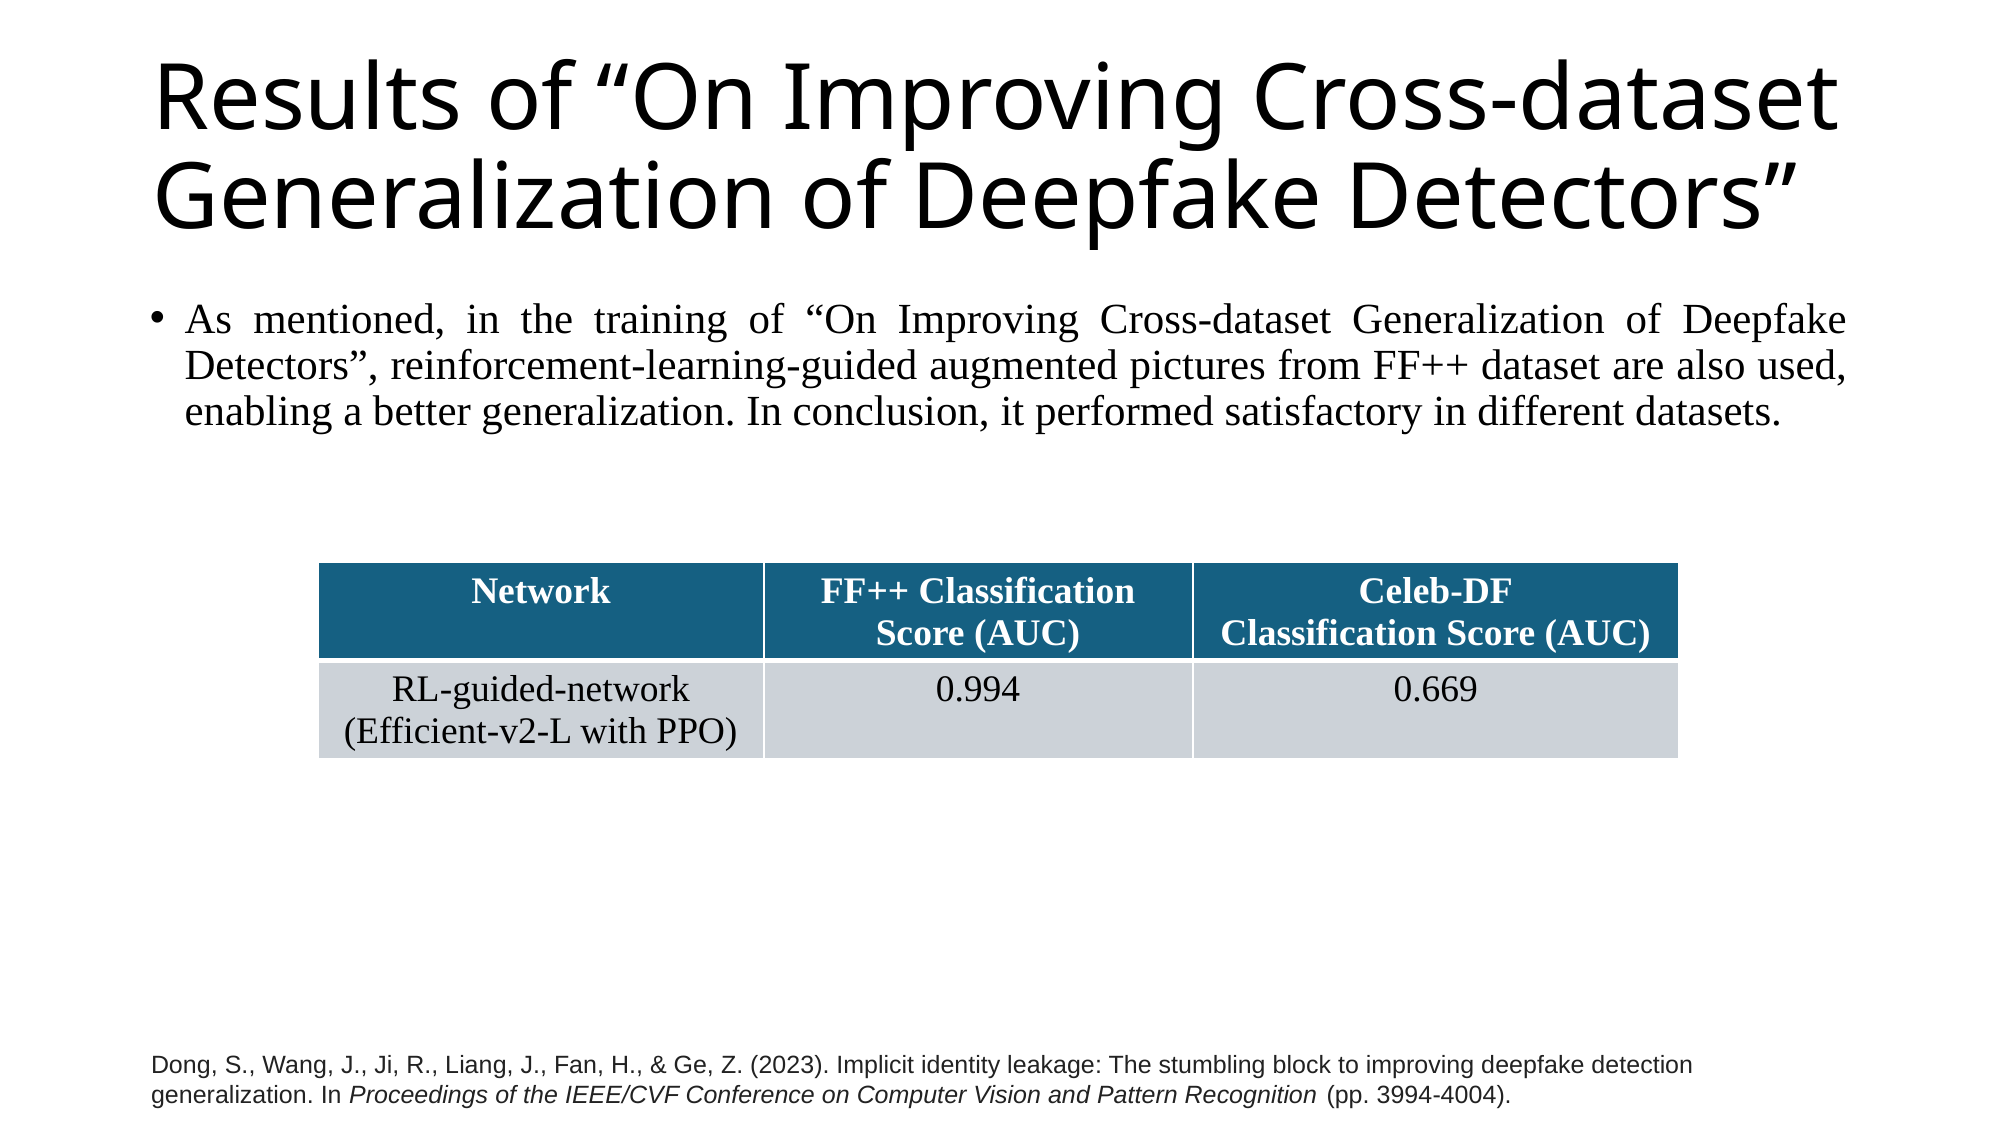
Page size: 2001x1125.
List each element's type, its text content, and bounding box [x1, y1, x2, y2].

table_header Network [319, 563, 763, 658]
title Results of “On Improving Cross-dataset Generalization of Deepfake Detectors” [137, 40, 1863, 259]
table_header Celeb-DF Classification Score (AUC) [1194, 563, 1678, 658]
table_cell RL-guided-network (Efficient-v2-L with PPO) [319, 663, 763, 758]
text_box Dong, S., Wang, J., Ji, R., Liang, J., Fan, H., & Ge, Z. (2023). Implicit identity leakage: The stumbling block to improving deepfake detection generalization. In Proceedings of the IEEE/CVF Conference on Computer Vision and Pattern Recognition (pp. 3994-4004). [136, 1041, 1864, 1117]
text_box As mentioned, in the training of “On Improving Cross-dataset Generalization of Deepfake Detectors”, reinforcement-learning-guided augmented pictures from FF++ dataset are also used, enabling a better generalization. In conclusion, it performed satisfactory in different datasets. [134, 288, 1863, 488]
table_header FF++ Classification Score (AUC) [765, 563, 1192, 658]
table_cell 0.669 [1194, 663, 1678, 758]
table_cell 0.994 [765, 663, 1192, 758]
